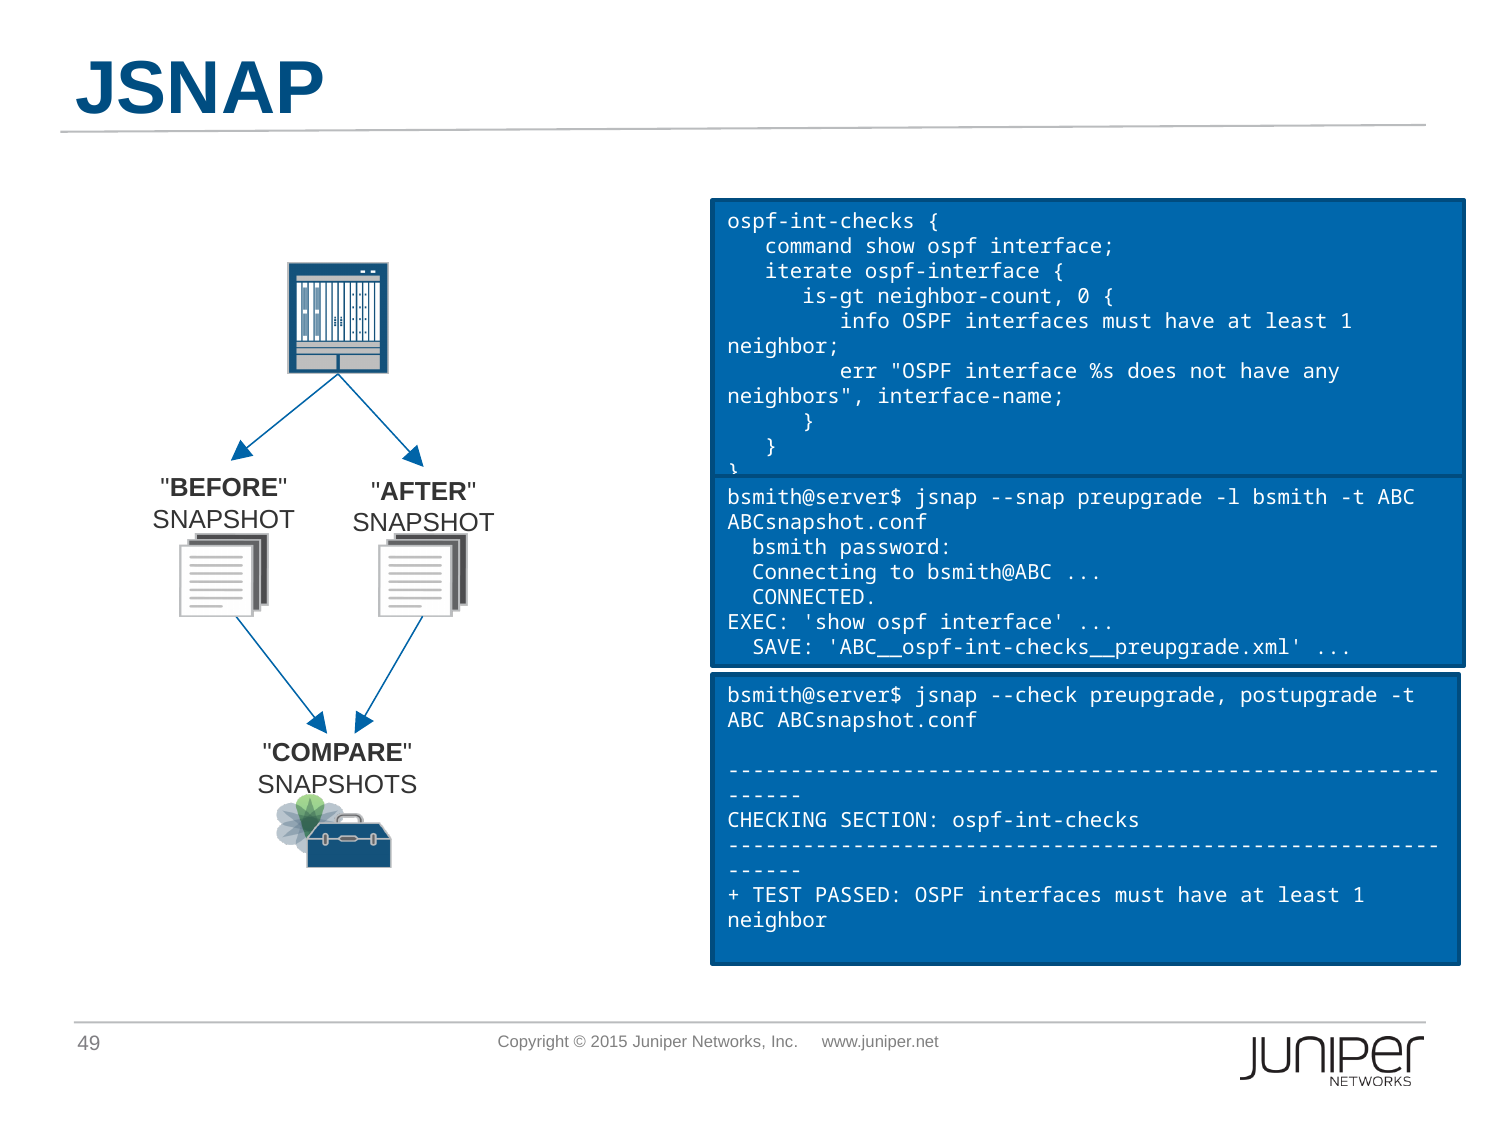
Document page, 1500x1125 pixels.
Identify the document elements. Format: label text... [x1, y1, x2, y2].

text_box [127, 463, 321, 617]
text_box "COMPARE" SNAPSHOTS [240, 729, 434, 805]
text_box bsmith@server$ jsnap --check preupgrade, postupgrade -t ABC ABCsnapshot.conf --------------------------------------------------------------- CHECKING SECTION: ospf-int-checks --------------------------------------------------------------- + TEST PASSED: OSPF interfaces must have at least 1 neighbor [710, 672, 1461, 966]
picture [1240, 1036, 1424, 1086]
picture [287, 262, 389, 373]
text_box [354, 615, 423, 734]
title JSNAP [60, 41, 1427, 125]
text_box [326, 466, 521, 617]
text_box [230, 623, 328, 734]
text_box ospf-int-checks { command show ospf interface; iterate ospf-interface { is-gt neighbor-count, 0 { info OSPF interfaces must have at least 1 neighbor; err "OSPF interface %s does not have any neighbors", interface-name; } } } [710, 198, 1466, 474]
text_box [337, 373, 424, 468]
text_box bsmith@server$ jsnap --snap preupgrade -l bsmith -t ABC ABCsnapshot.conf bsmith password: Connecting to bsmith@ABC ... CONNECTED. EXEC: 'show ospf interface' ... SAVE: 'ABC__ospf-int-checks__preupgrade.xml' ... [710, 474, 1466, 668]
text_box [276, 792, 392, 868]
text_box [230, 373, 336, 461]
